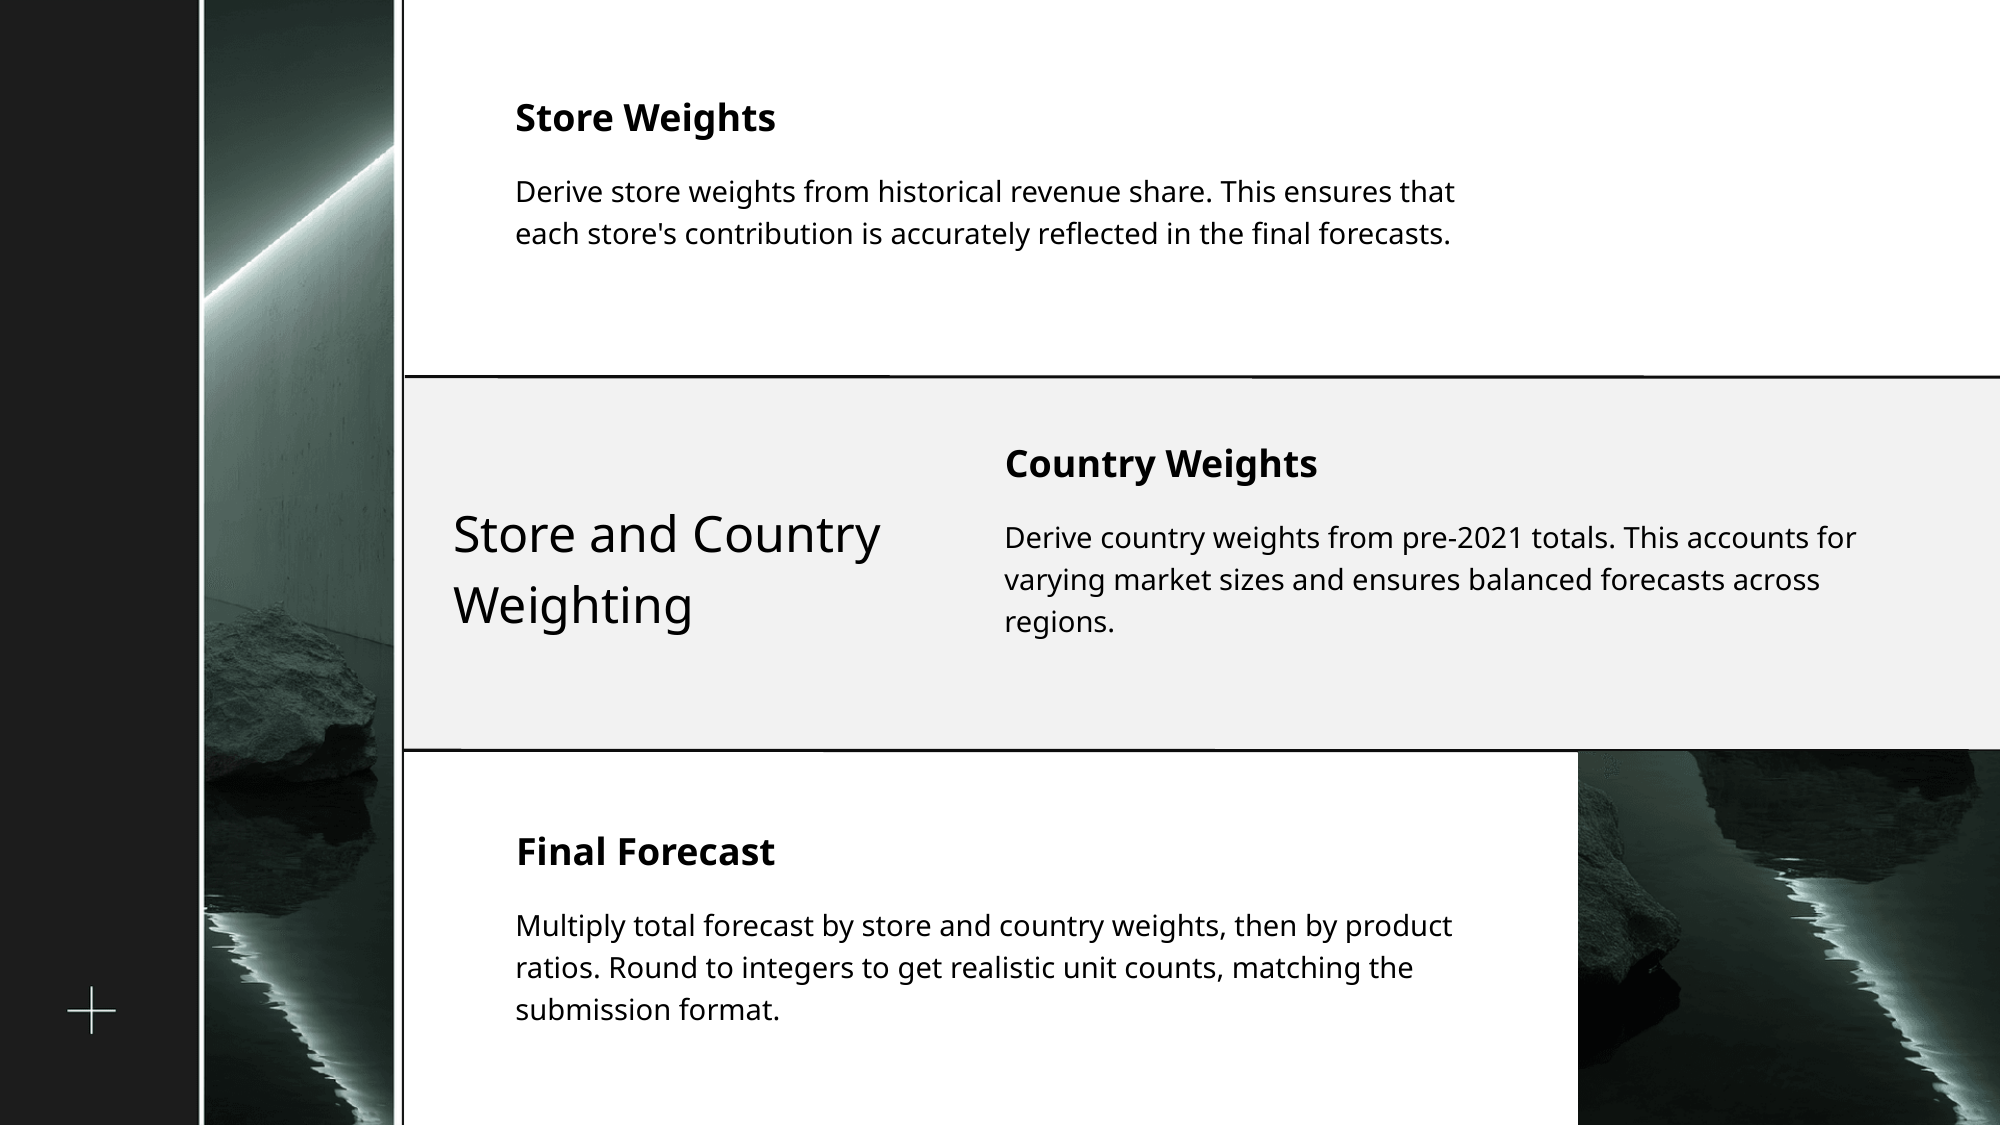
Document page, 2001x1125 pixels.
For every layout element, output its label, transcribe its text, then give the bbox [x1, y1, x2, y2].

picture [0, 0, 405, 1125]
text_box Store Weights [500, 81, 886, 142]
text_box [405, 374, 2000, 750]
text_box Final Forecast [500, 815, 887, 877]
text_box Store and Country Weighting [438, 456, 1000, 668]
text_box Derive country weights from pre-2021 totals. This accounts for varying market sizes and ensures balanced forecasts across regions. [989, 505, 1896, 647]
text_box Country Weights [989, 427, 1375, 489]
text_box Multiply total forecast by store and country weights, then by product ratios. Round to integers to get realistic unit counts, matching the submission format. [500, 893, 1483, 1034]
text_box Derive store weights from historical revenue share. This ensures that each store's contribution is accurately reflected in the final forecasts. [500, 158, 1483, 258]
picture [1578, 751, 2000, 1125]
